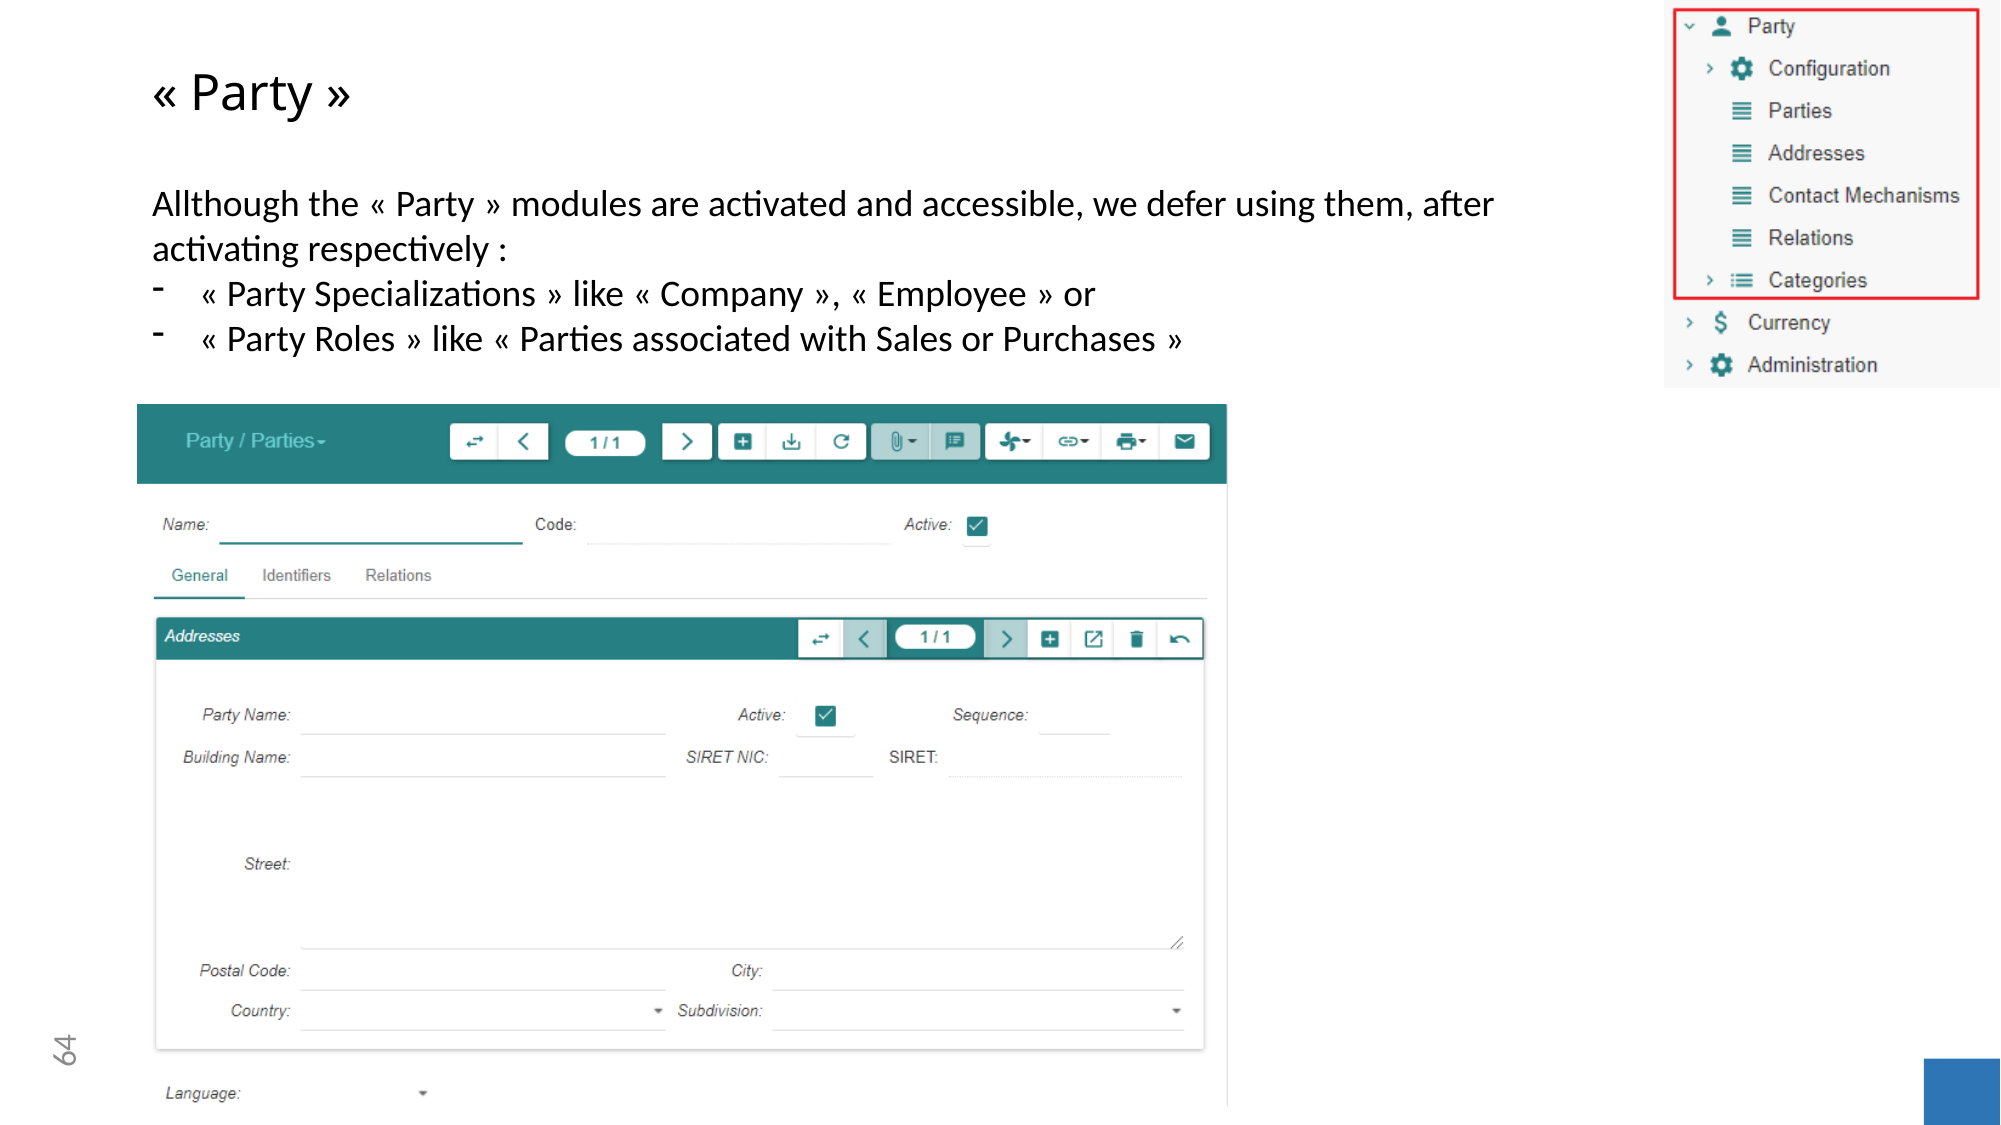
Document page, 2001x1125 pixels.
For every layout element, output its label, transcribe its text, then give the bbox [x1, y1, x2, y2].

slide_number 64 [32, 995, 93, 1108]
picture [1664, 0, 2000, 388]
picture [137, 404, 1228, 1118]
text_box [1923, 1058, 2000, 1125]
title « Party » [137, 59, 1664, 136]
text_box Allthough the « Party » modules are activated and accessible, we defer using them, after activating respectively : « Party Specializations » like « Company », « Employee » or « Party Roles » like « Parties associated with Sales or Purchases » [137, 171, 1591, 367]
